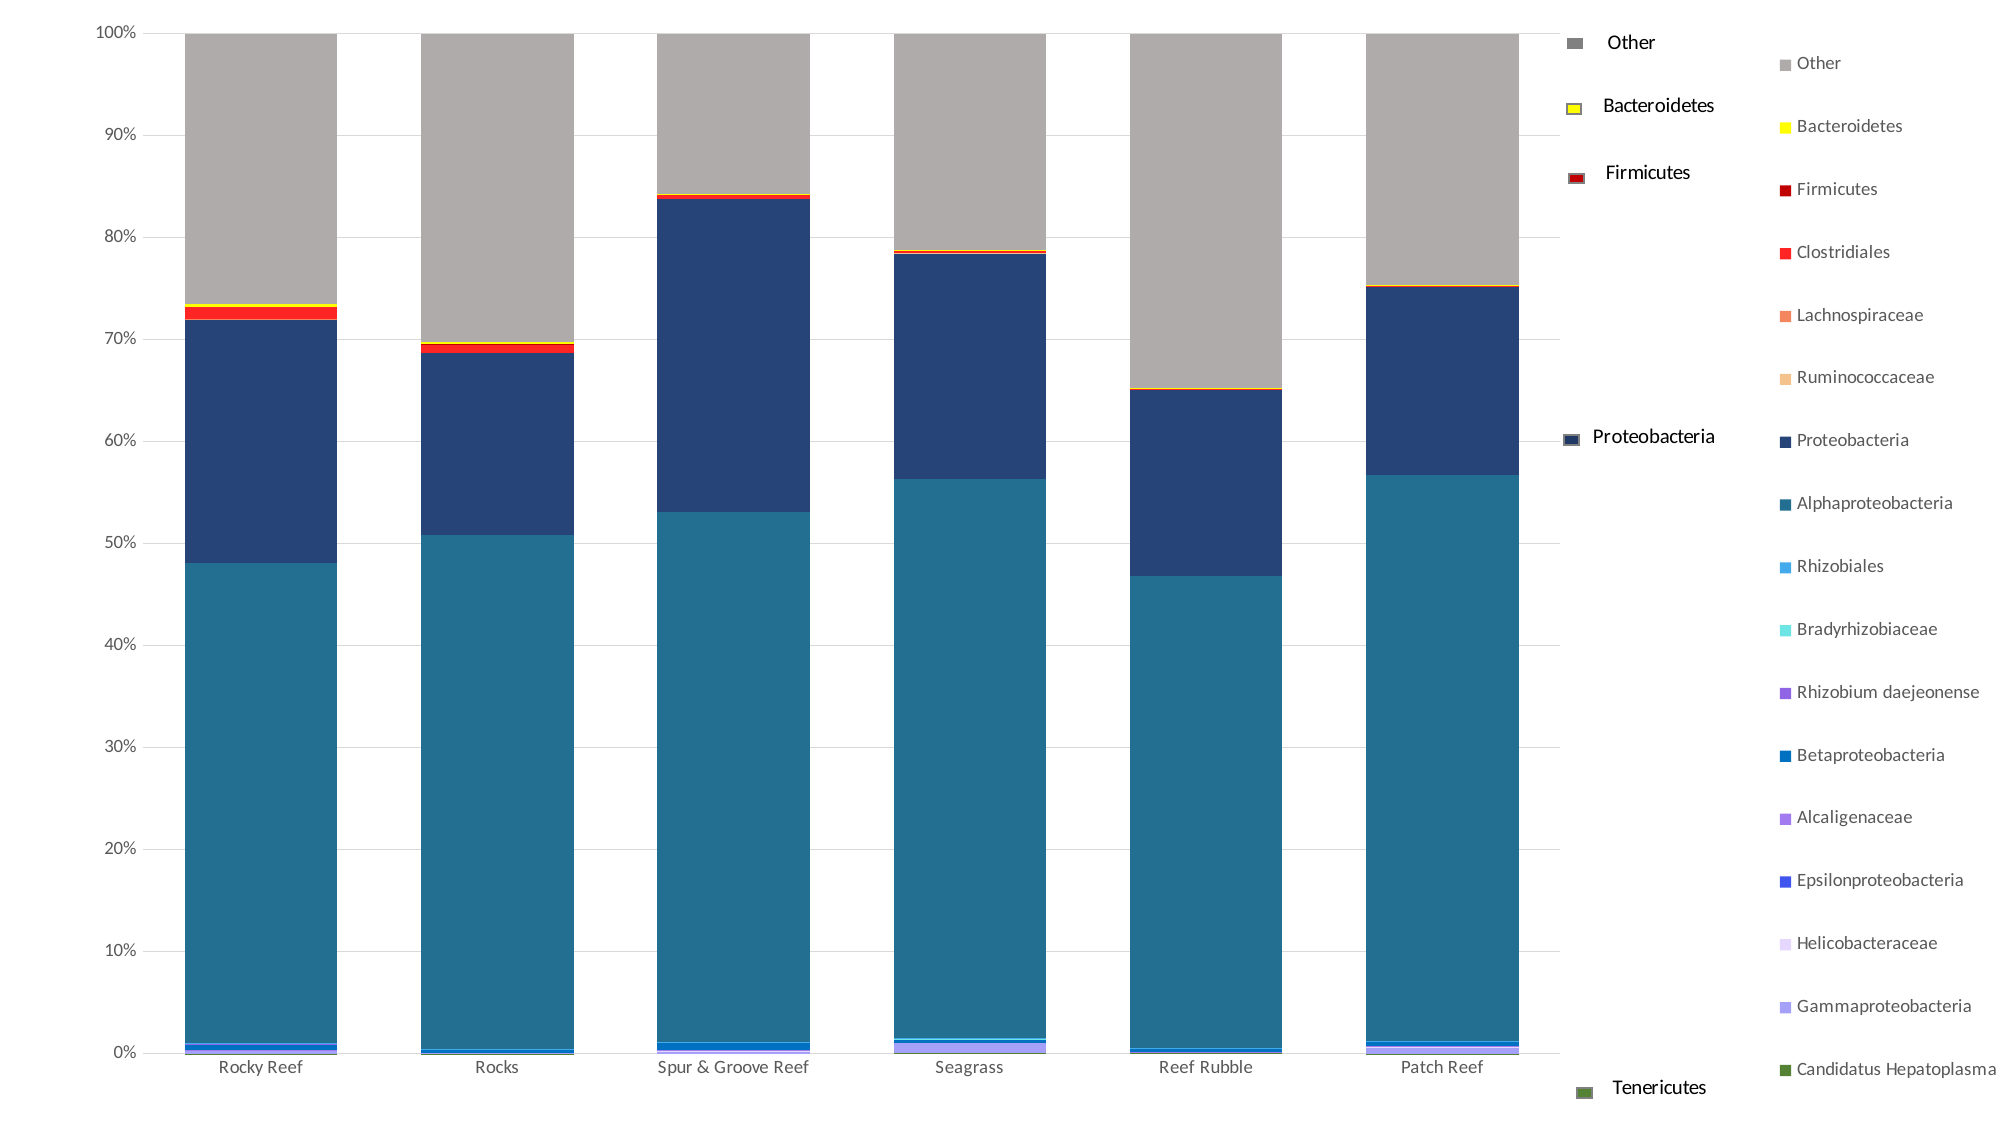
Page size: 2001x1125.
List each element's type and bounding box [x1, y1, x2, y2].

chart [37, 0, 2000, 1125]
